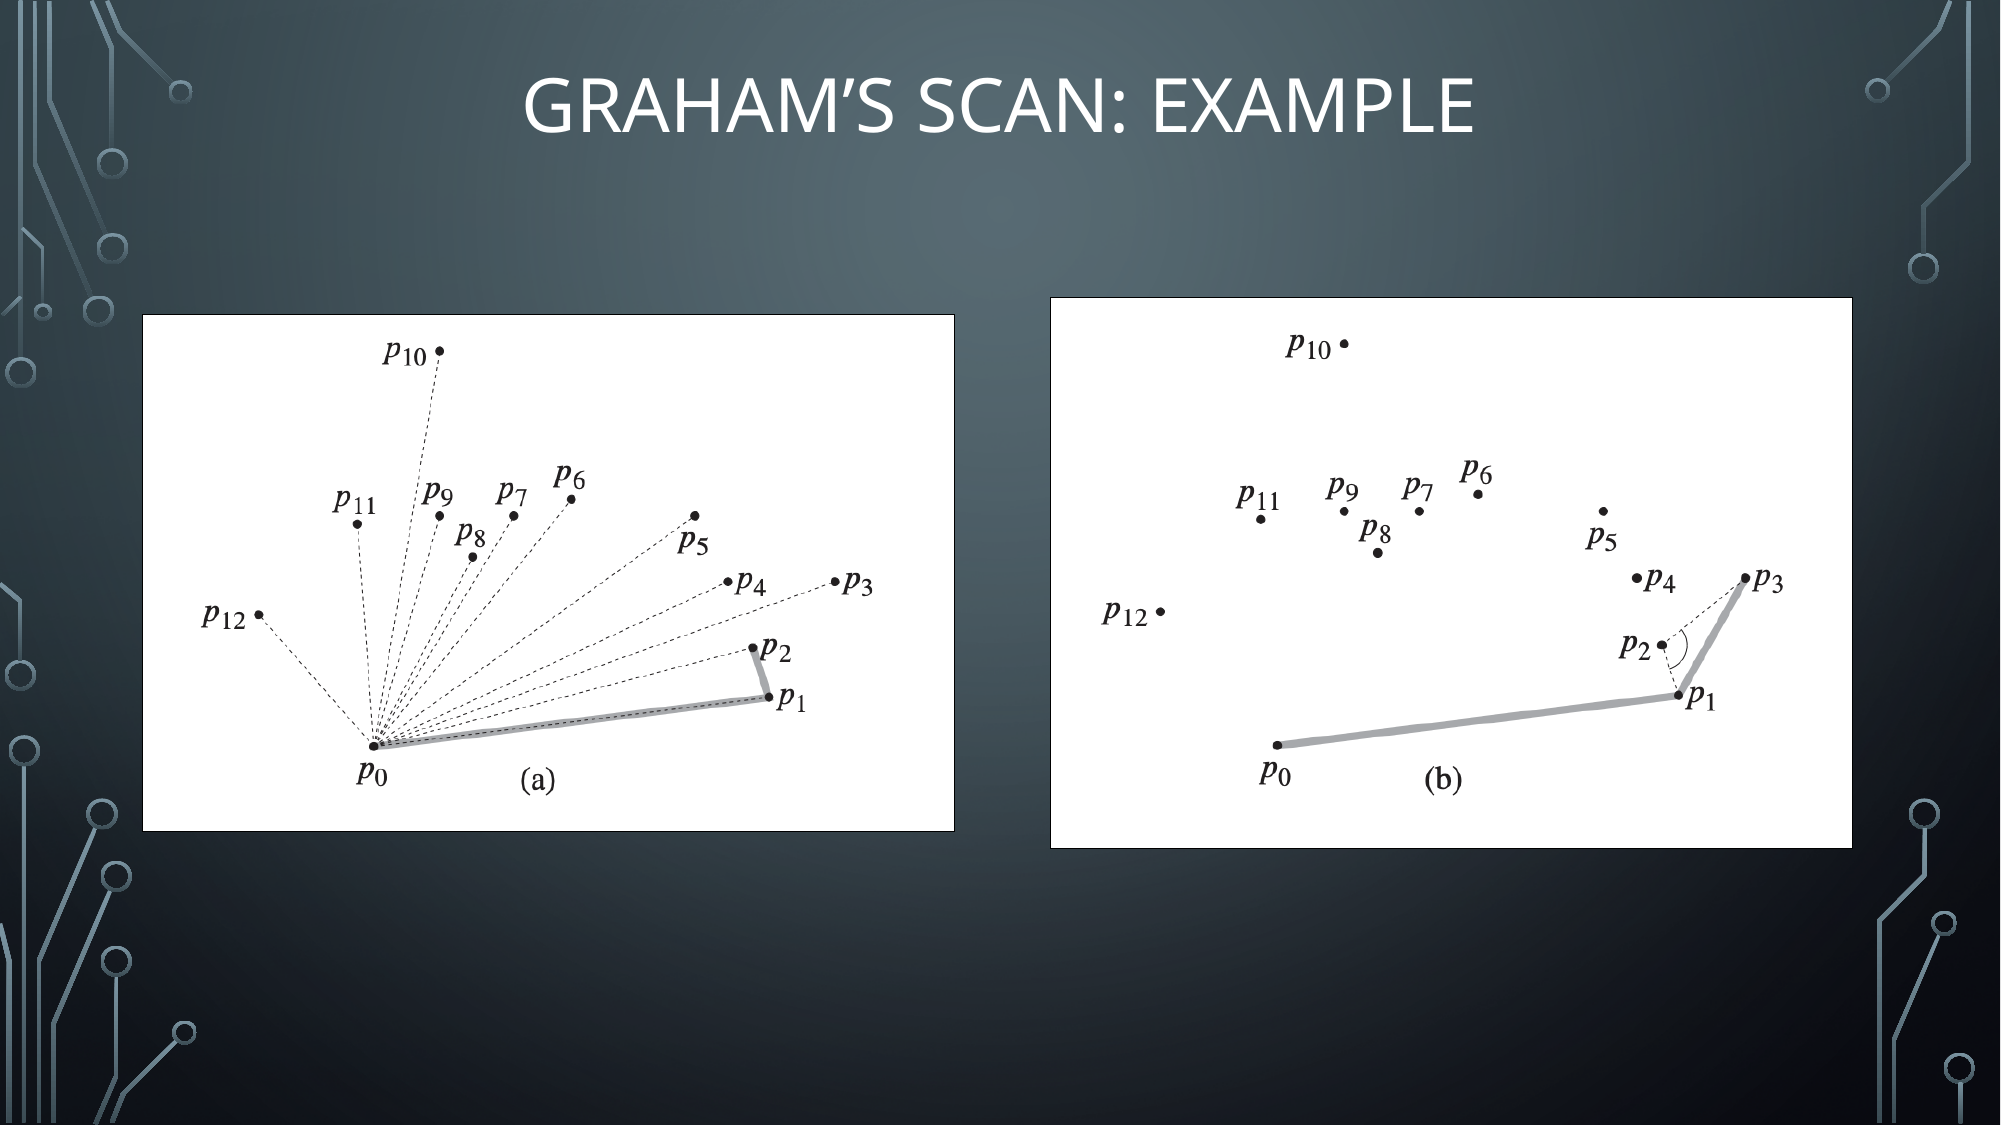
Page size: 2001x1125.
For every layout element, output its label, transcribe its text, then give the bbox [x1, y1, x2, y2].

title Graham’s Scan: Example [187, 37, 1813, 179]
picture [142, 314, 956, 832]
picture [1050, 297, 1854, 849]
